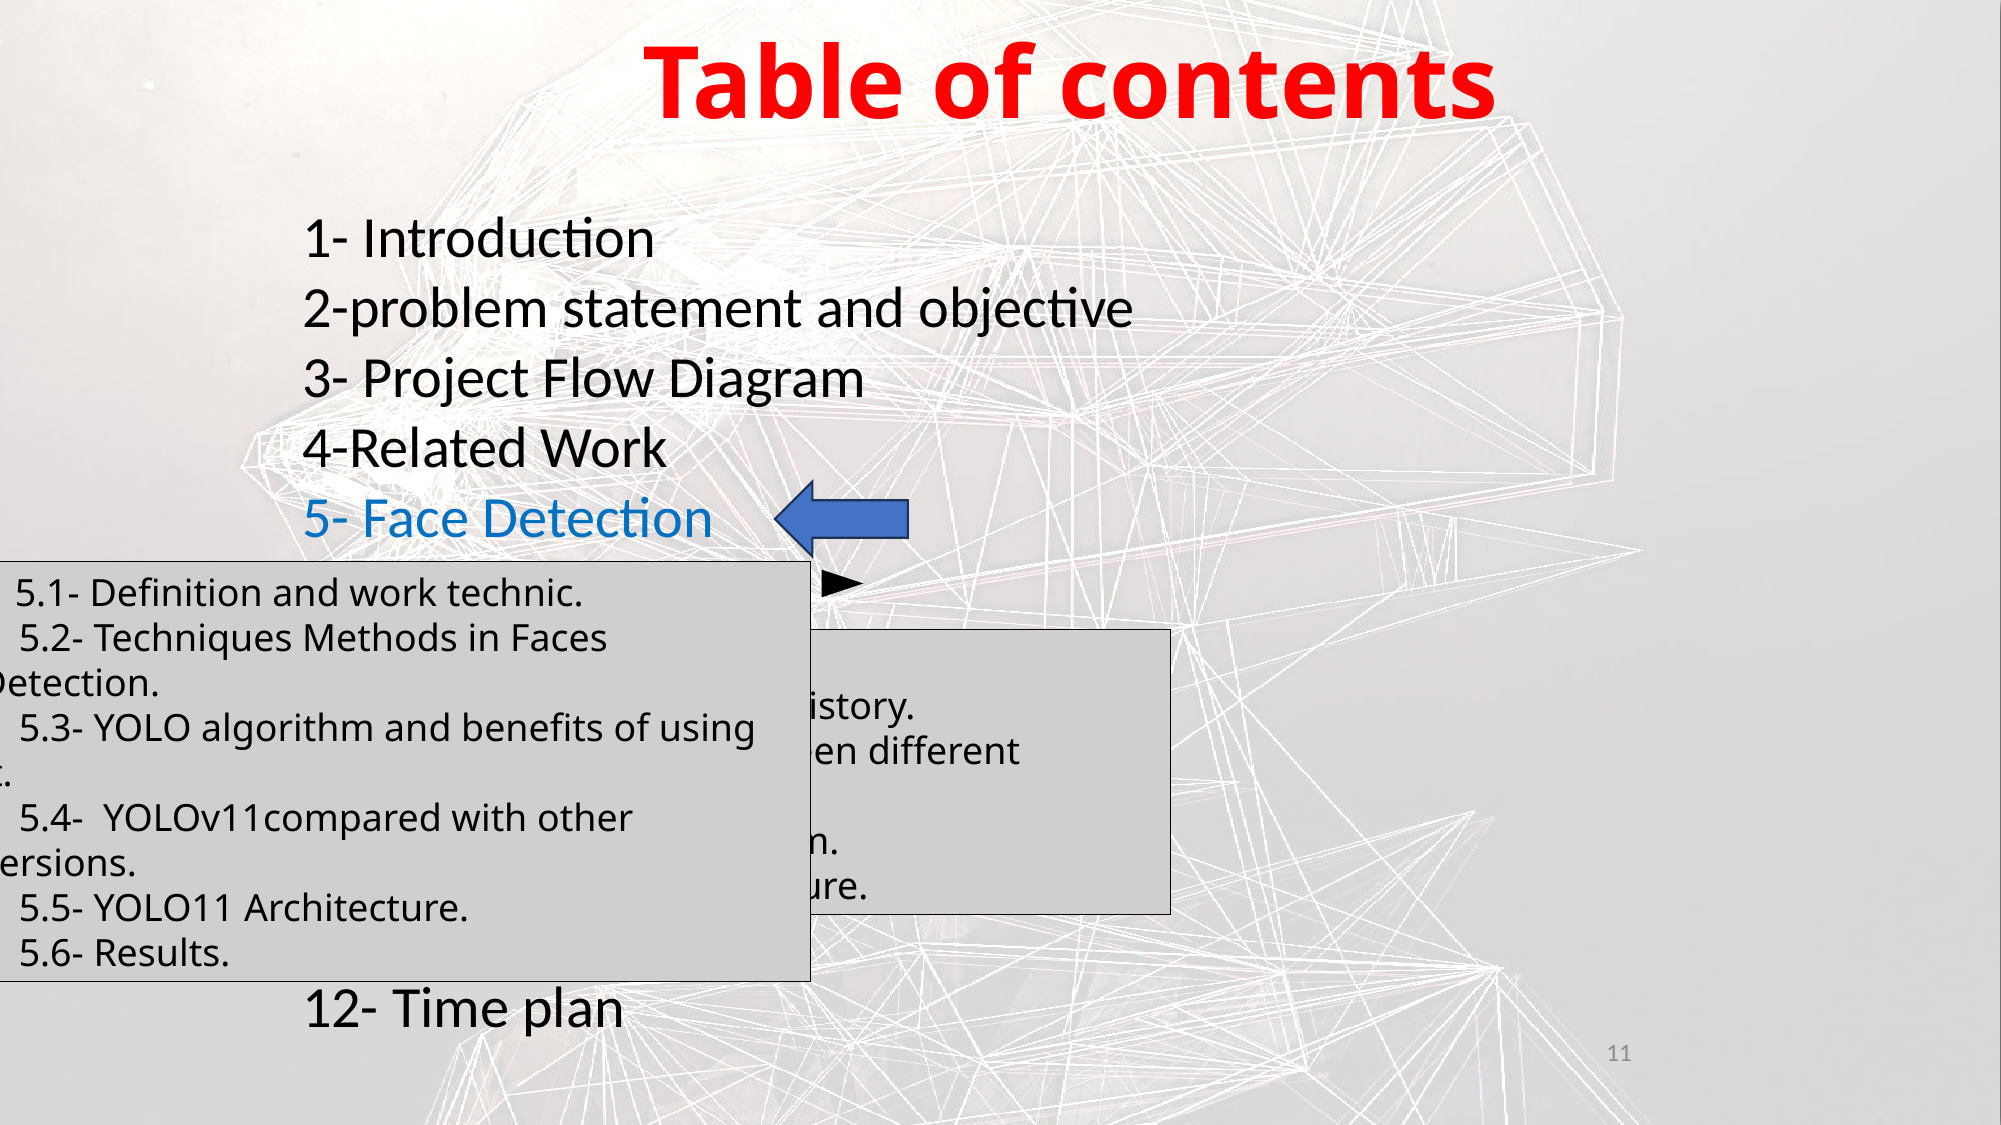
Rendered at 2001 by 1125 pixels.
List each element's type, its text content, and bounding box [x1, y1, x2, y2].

text_box [773, 479, 909, 560]
text_box 5.1- Definition and work technic. 5.2- Techniques Methods in Faces Detection. 5.3- YOLO algorithm and benefits of using it. 5.4- YOLOv11compared with other versions. 5.5- YOLO11 Architecture. 5.6- Results. [0, 561, 811, 982]
text_box 1- Introduction 2-problem statement and objective 3- Project Flow Diagram 4-Related Work 5- Face Detection 6- Face Recognition 7- Database 8- Applications 9- Conclusion 10- References 11-Future Work 12- Time plan [286, 286, 1960, 1021]
title Table of contents [627, 3, 1522, 168]
text_box 6.1- Definition. 6.2-Face Recognition History. 6.3- Comparison between different algorithms. 6.4- FaceNet Algorithm. 6.5- FaceNet Architecture. [811, 629, 1171, 915]
slide_number 11 [1512, 1021, 1647, 1103]
text_box [386, 411, 626, 451]
